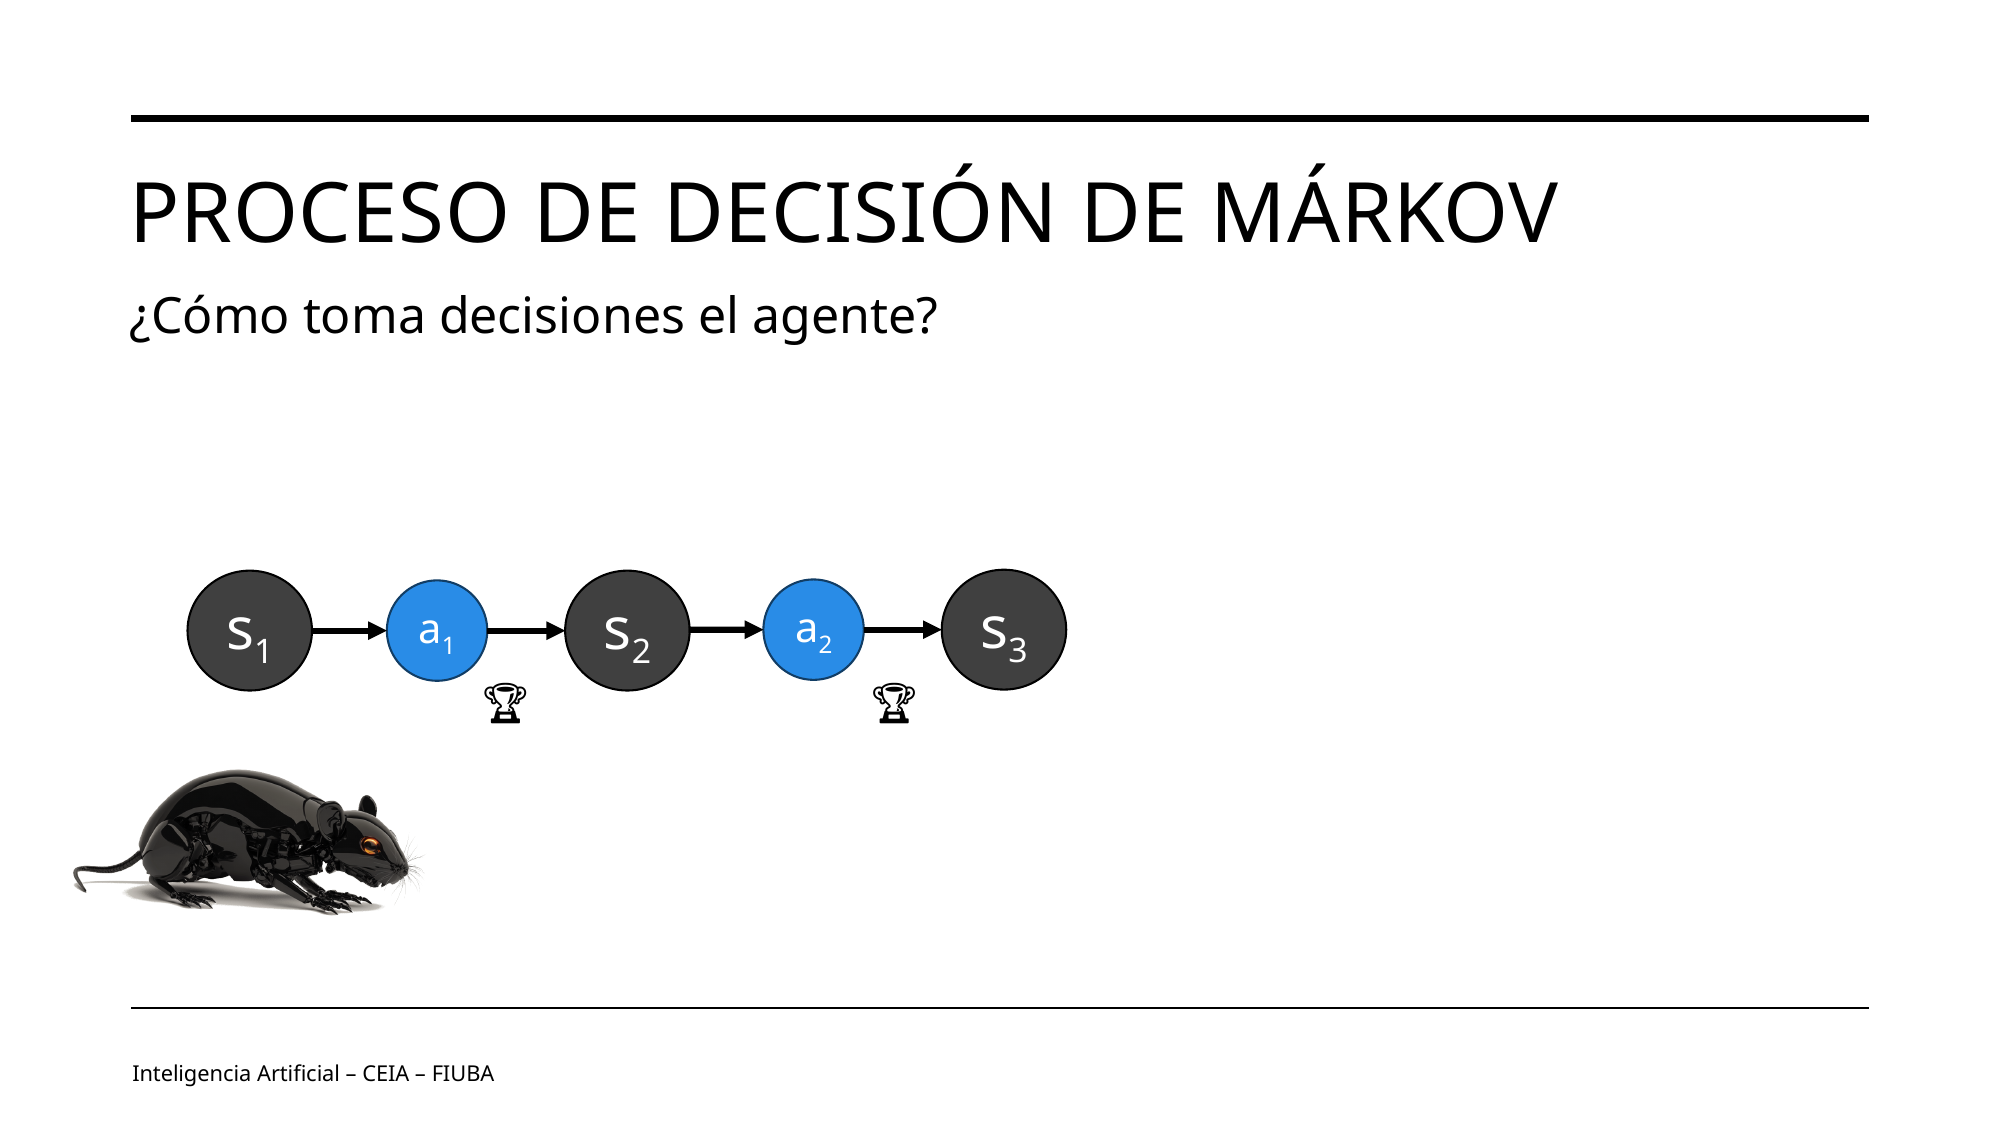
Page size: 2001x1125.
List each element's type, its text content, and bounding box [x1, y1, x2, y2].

text_box s1 [186, 569, 313, 692]
text_box a2 [762, 578, 865, 681]
footer Inteligencia Artificial – CEIA – FIUBA [117, 1042, 862, 1103]
picture [50, 748, 450, 930]
text_box a1 [385, 579, 489, 682]
text_box ¿Cómo toma decisiones el agente? [114, 275, 1377, 351]
title Proceso de decisión de Márkov [114, 151, 1869, 377]
text_box s2 [564, 569, 691, 692]
text_box s3 [940, 568, 1068, 691]
